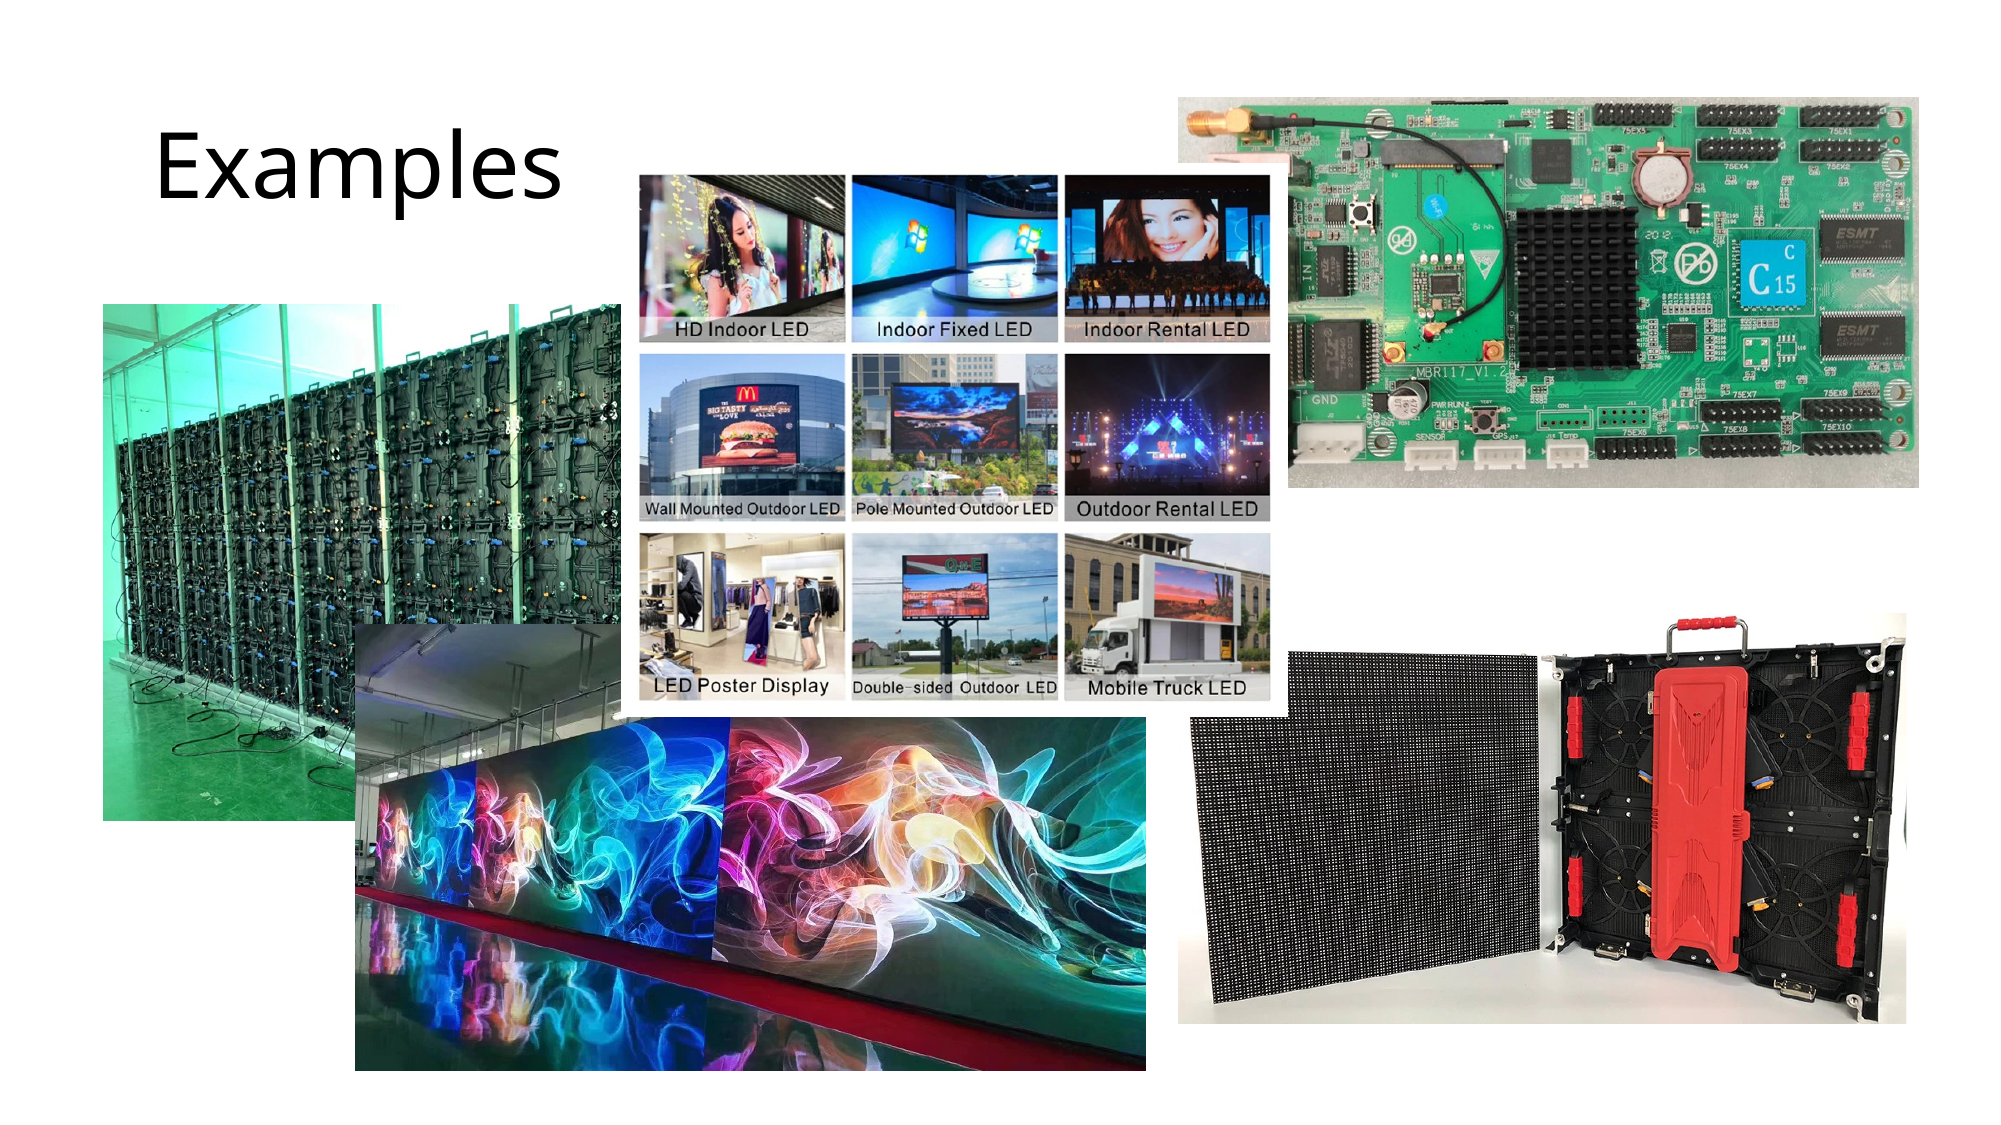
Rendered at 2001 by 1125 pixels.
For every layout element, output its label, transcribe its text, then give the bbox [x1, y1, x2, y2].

title Examples [137, 59, 1863, 278]
picture [103, 97, 1919, 1071]
